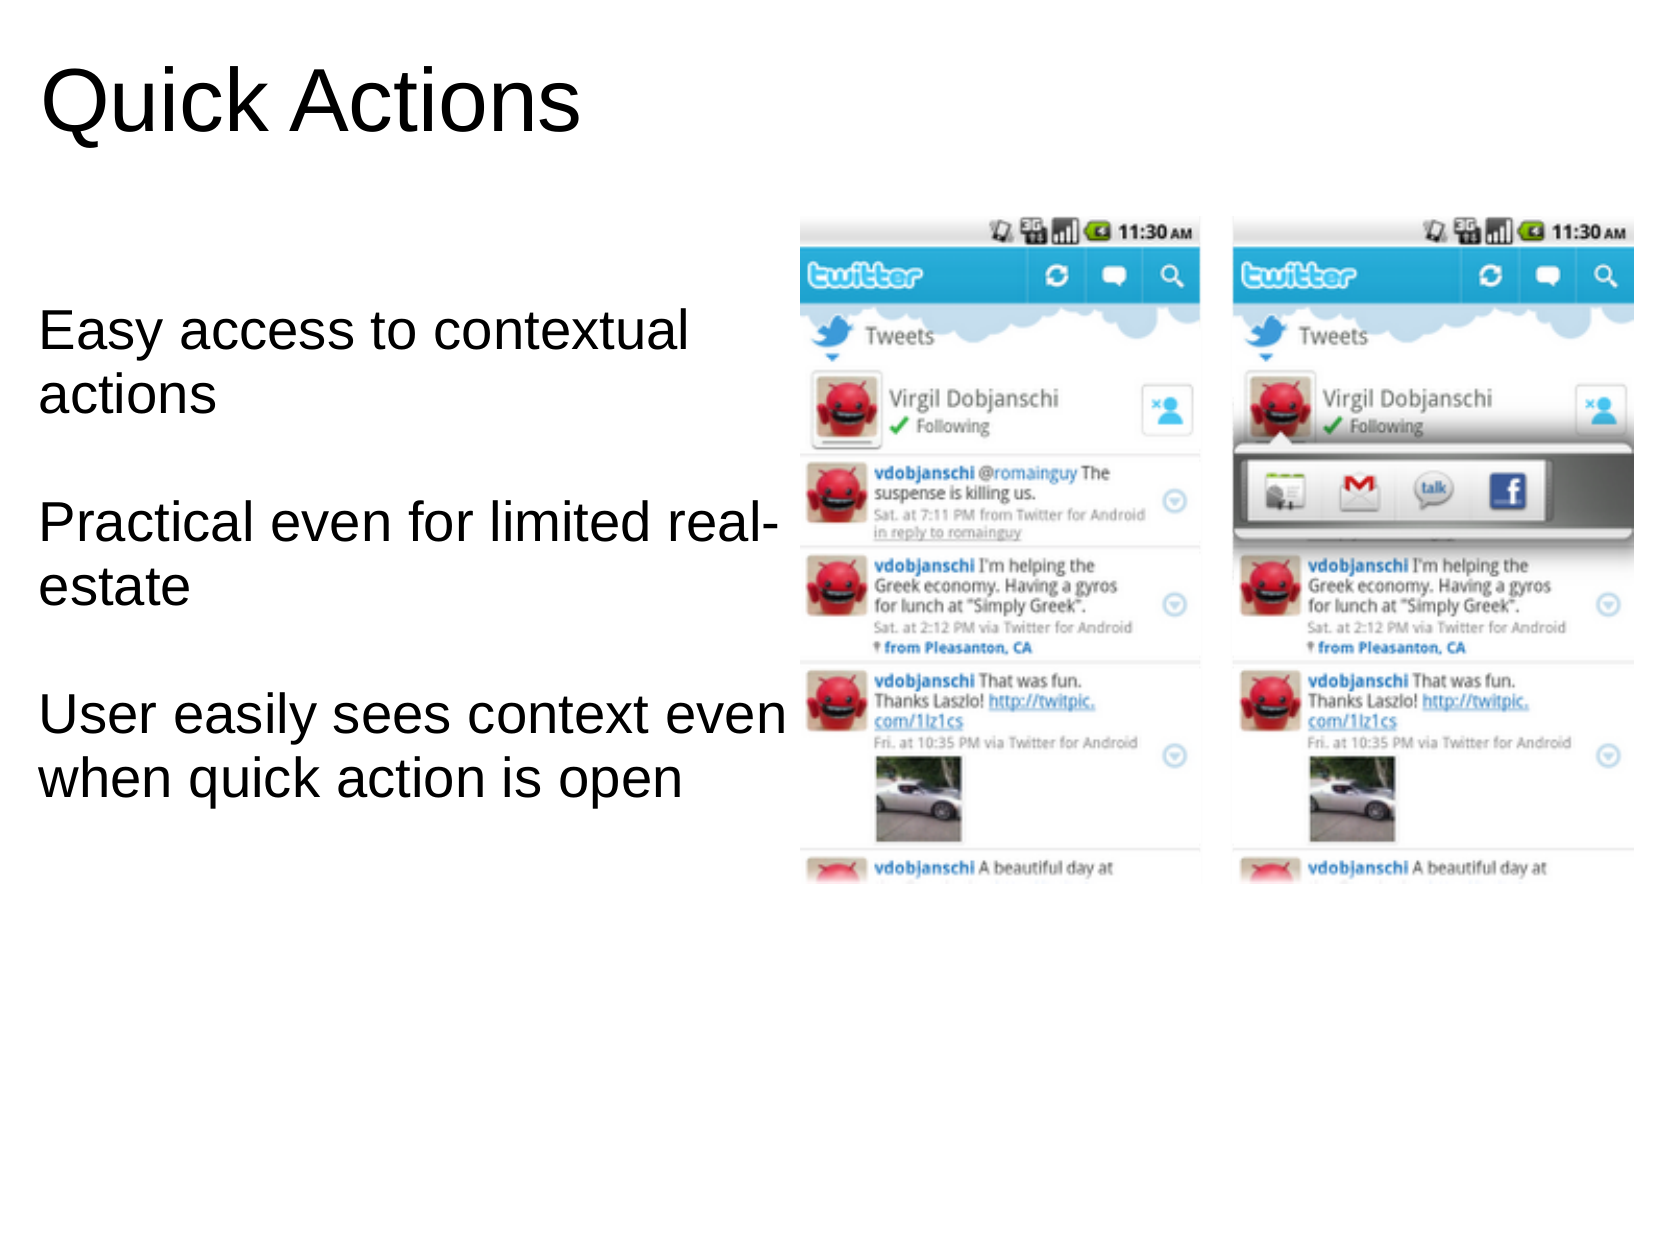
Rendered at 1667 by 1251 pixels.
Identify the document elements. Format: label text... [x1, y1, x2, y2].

picture [799, 216, 1634, 884]
list Easy access to contextual actions Practical even for limited real-estate User easily sees context even when quick action is open [38, 297, 800, 1152]
title Quick Actions [40, 49, 1627, 201]
